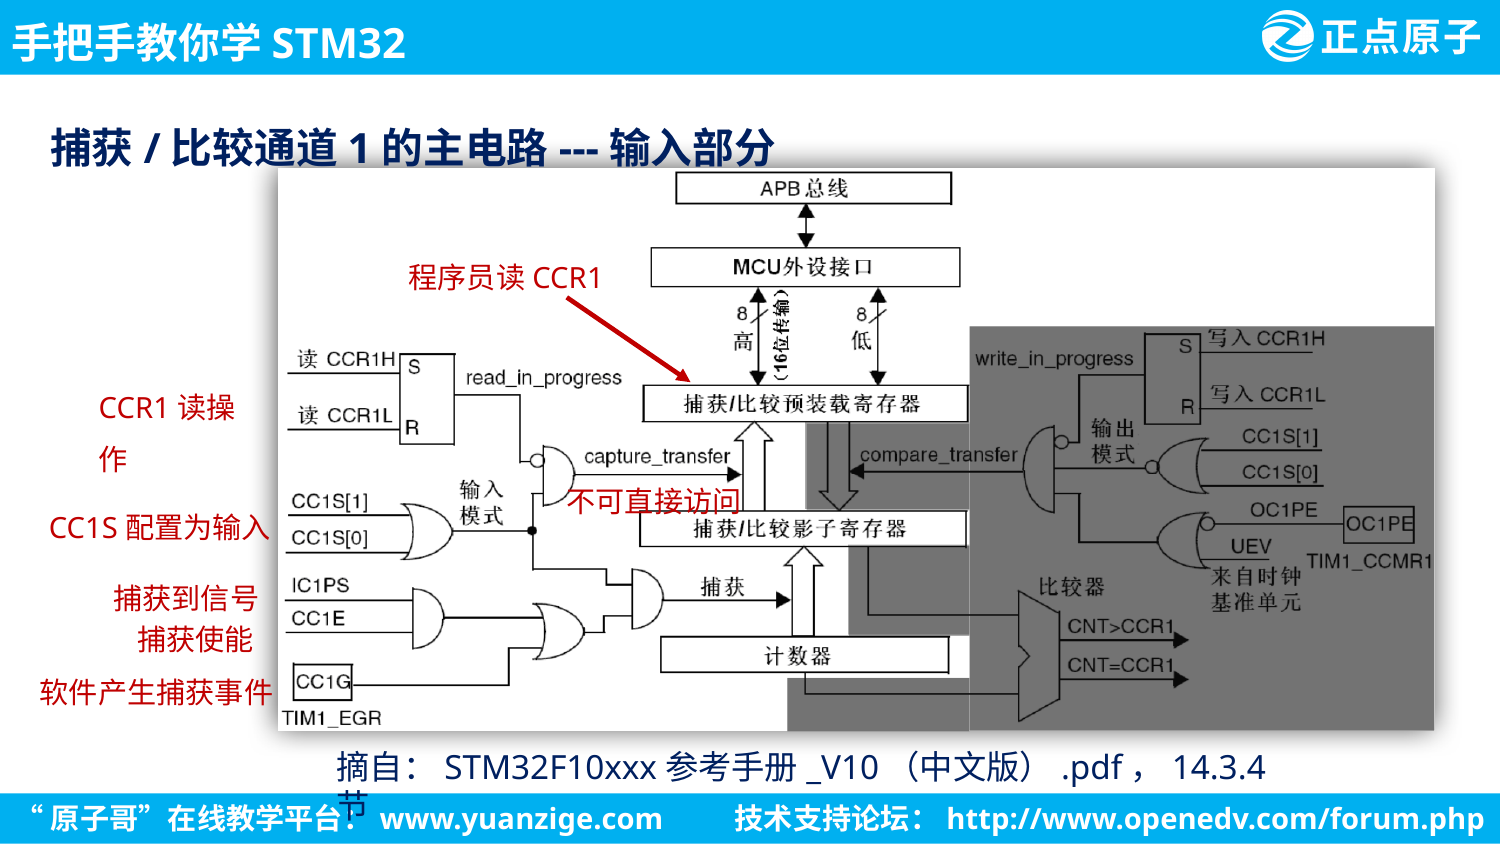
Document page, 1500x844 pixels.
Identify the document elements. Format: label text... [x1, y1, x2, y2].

picture [278, 168, 1435, 731]
text_box 手把手教你学STM32 [0, 0, 967, 75]
text_box 捕获使能 [122, 596, 278, 649]
picture [1445, 21, 1479, 54]
text_box 捕获/比较通道1的主电路---输入部分 [42, 93, 829, 176]
text_box “原子哥”在线教学平台：www.yuanzige.com [0, 793, 544, 843]
text_box 技术支持论坛：http://www.openedv.com/forum.php [544, 793, 1500, 843]
text_box 软件产生捕获事件 [24, 649, 278, 717]
picture [1367, 18, 1396, 42]
text_box CCR1读操作 [83, 364, 278, 484]
picture [1391, 45, 1397, 53]
text_box 捕获到信号 [98, 555, 278, 623]
picture [1263, 27, 1307, 61]
picture [1322, 21, 1357, 52]
picture [1431, 44, 1438, 52]
picture [1364, 45, 1370, 53]
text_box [566, 297, 691, 383]
text_box CC1S配置为输入 [34, 484, 278, 552]
picture [1412, 44, 1418, 52]
picture [1267, 11, 1313, 45]
picture [1404, 20, 1438, 54]
text_box 摘自：STM32F10xxx参考手册_V10（中文版）.pdf，14.3.4节 [321, 738, 1314, 833]
text_box [0, 0, 1500, 76]
